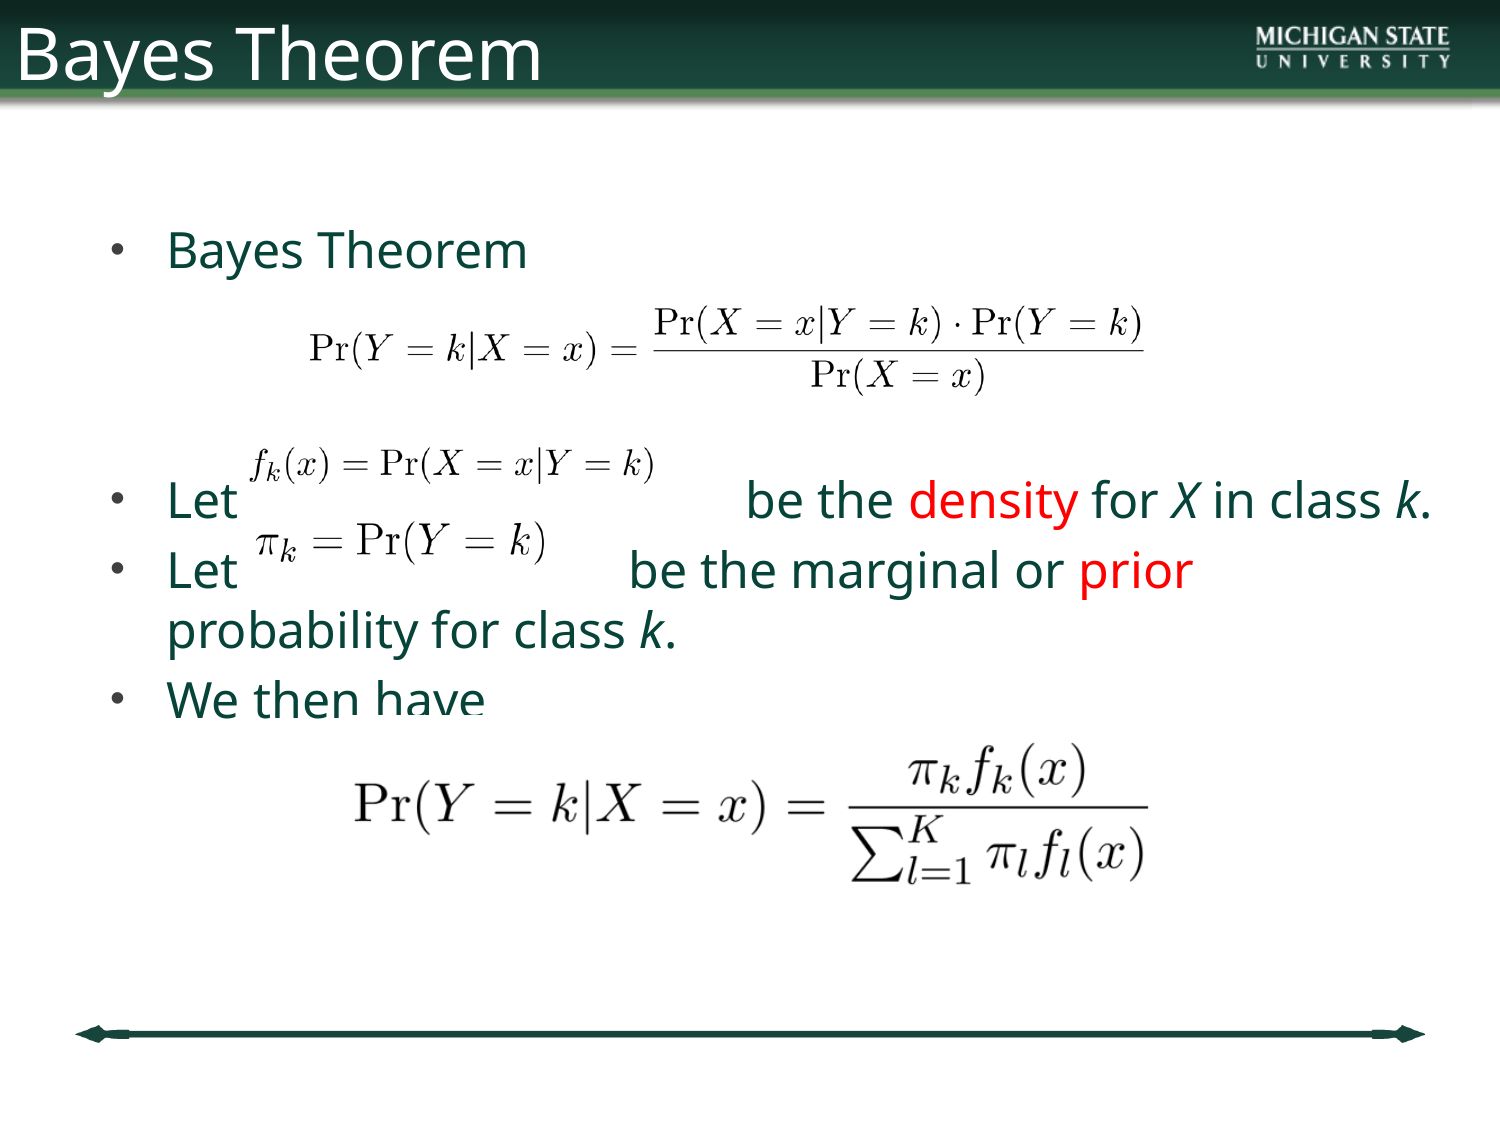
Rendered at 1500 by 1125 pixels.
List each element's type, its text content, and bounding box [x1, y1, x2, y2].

text_box Bayes Theorem [0, 0, 1302, 120]
picture [242, 438, 665, 495]
picture [242, 515, 550, 571]
picture [343, 715, 1157, 927]
picture [1302, 0, 1500, 110]
picture [75, 1025, 1425, 1043]
picture [299, 286, 1170, 418]
list Bayes Theorem Let be the density for X in class k. Let be the marginal or prior probability for class k. We then have [29, 141, 1468, 817]
